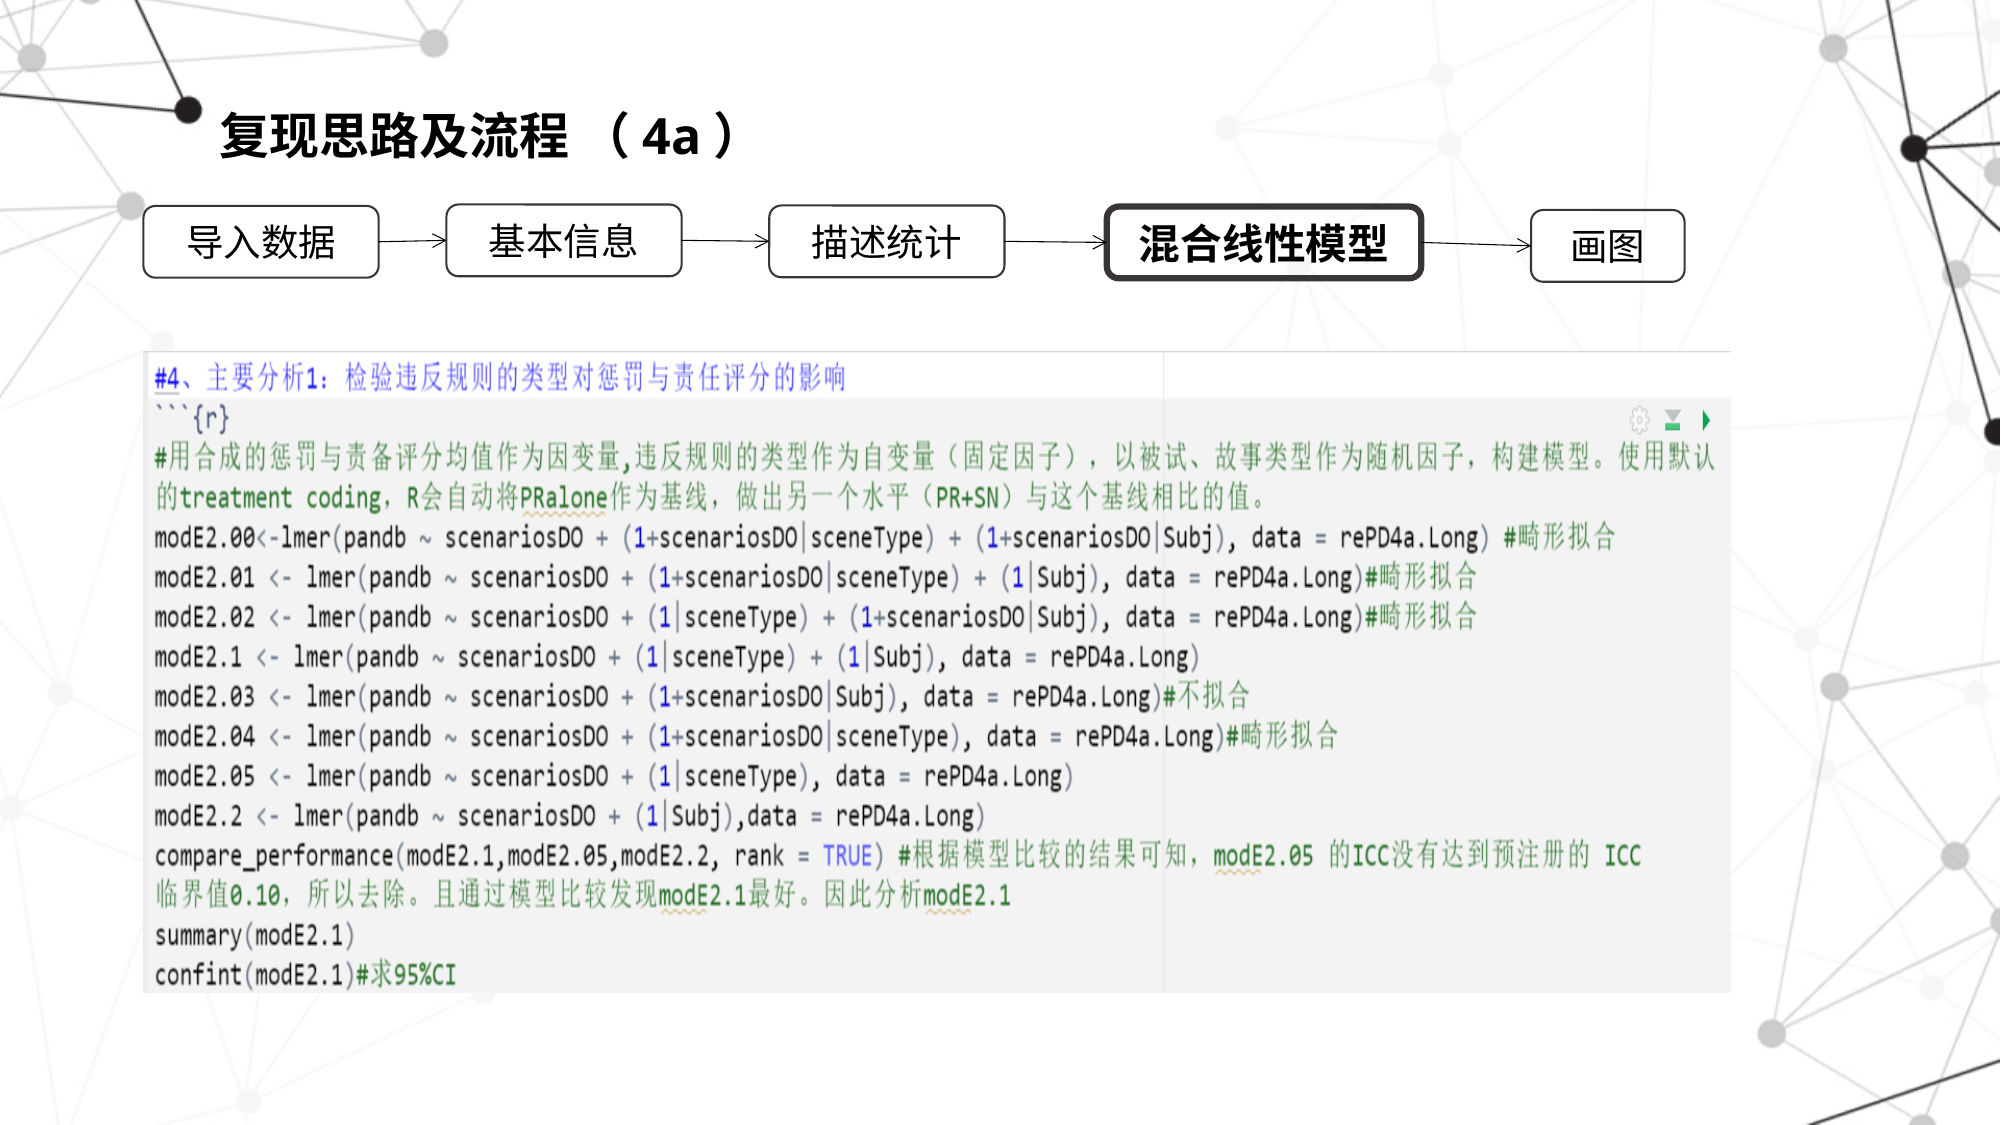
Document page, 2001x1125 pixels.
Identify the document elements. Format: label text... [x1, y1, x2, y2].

picture [0, 0, 2000, 1125]
title 复现思路及流程 （4a） [204, 97, 1796, 173]
text_box 基本信息 [445, 203, 683, 278]
text_box 混合线性模型 [1105, 205, 1423, 280]
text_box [1421, 242, 1532, 246]
text_box 画图 [1529, 208, 1686, 283]
text_box 导入数据 [142, 204, 380, 279]
text_box 描述统计 [768, 204, 1006, 279]
